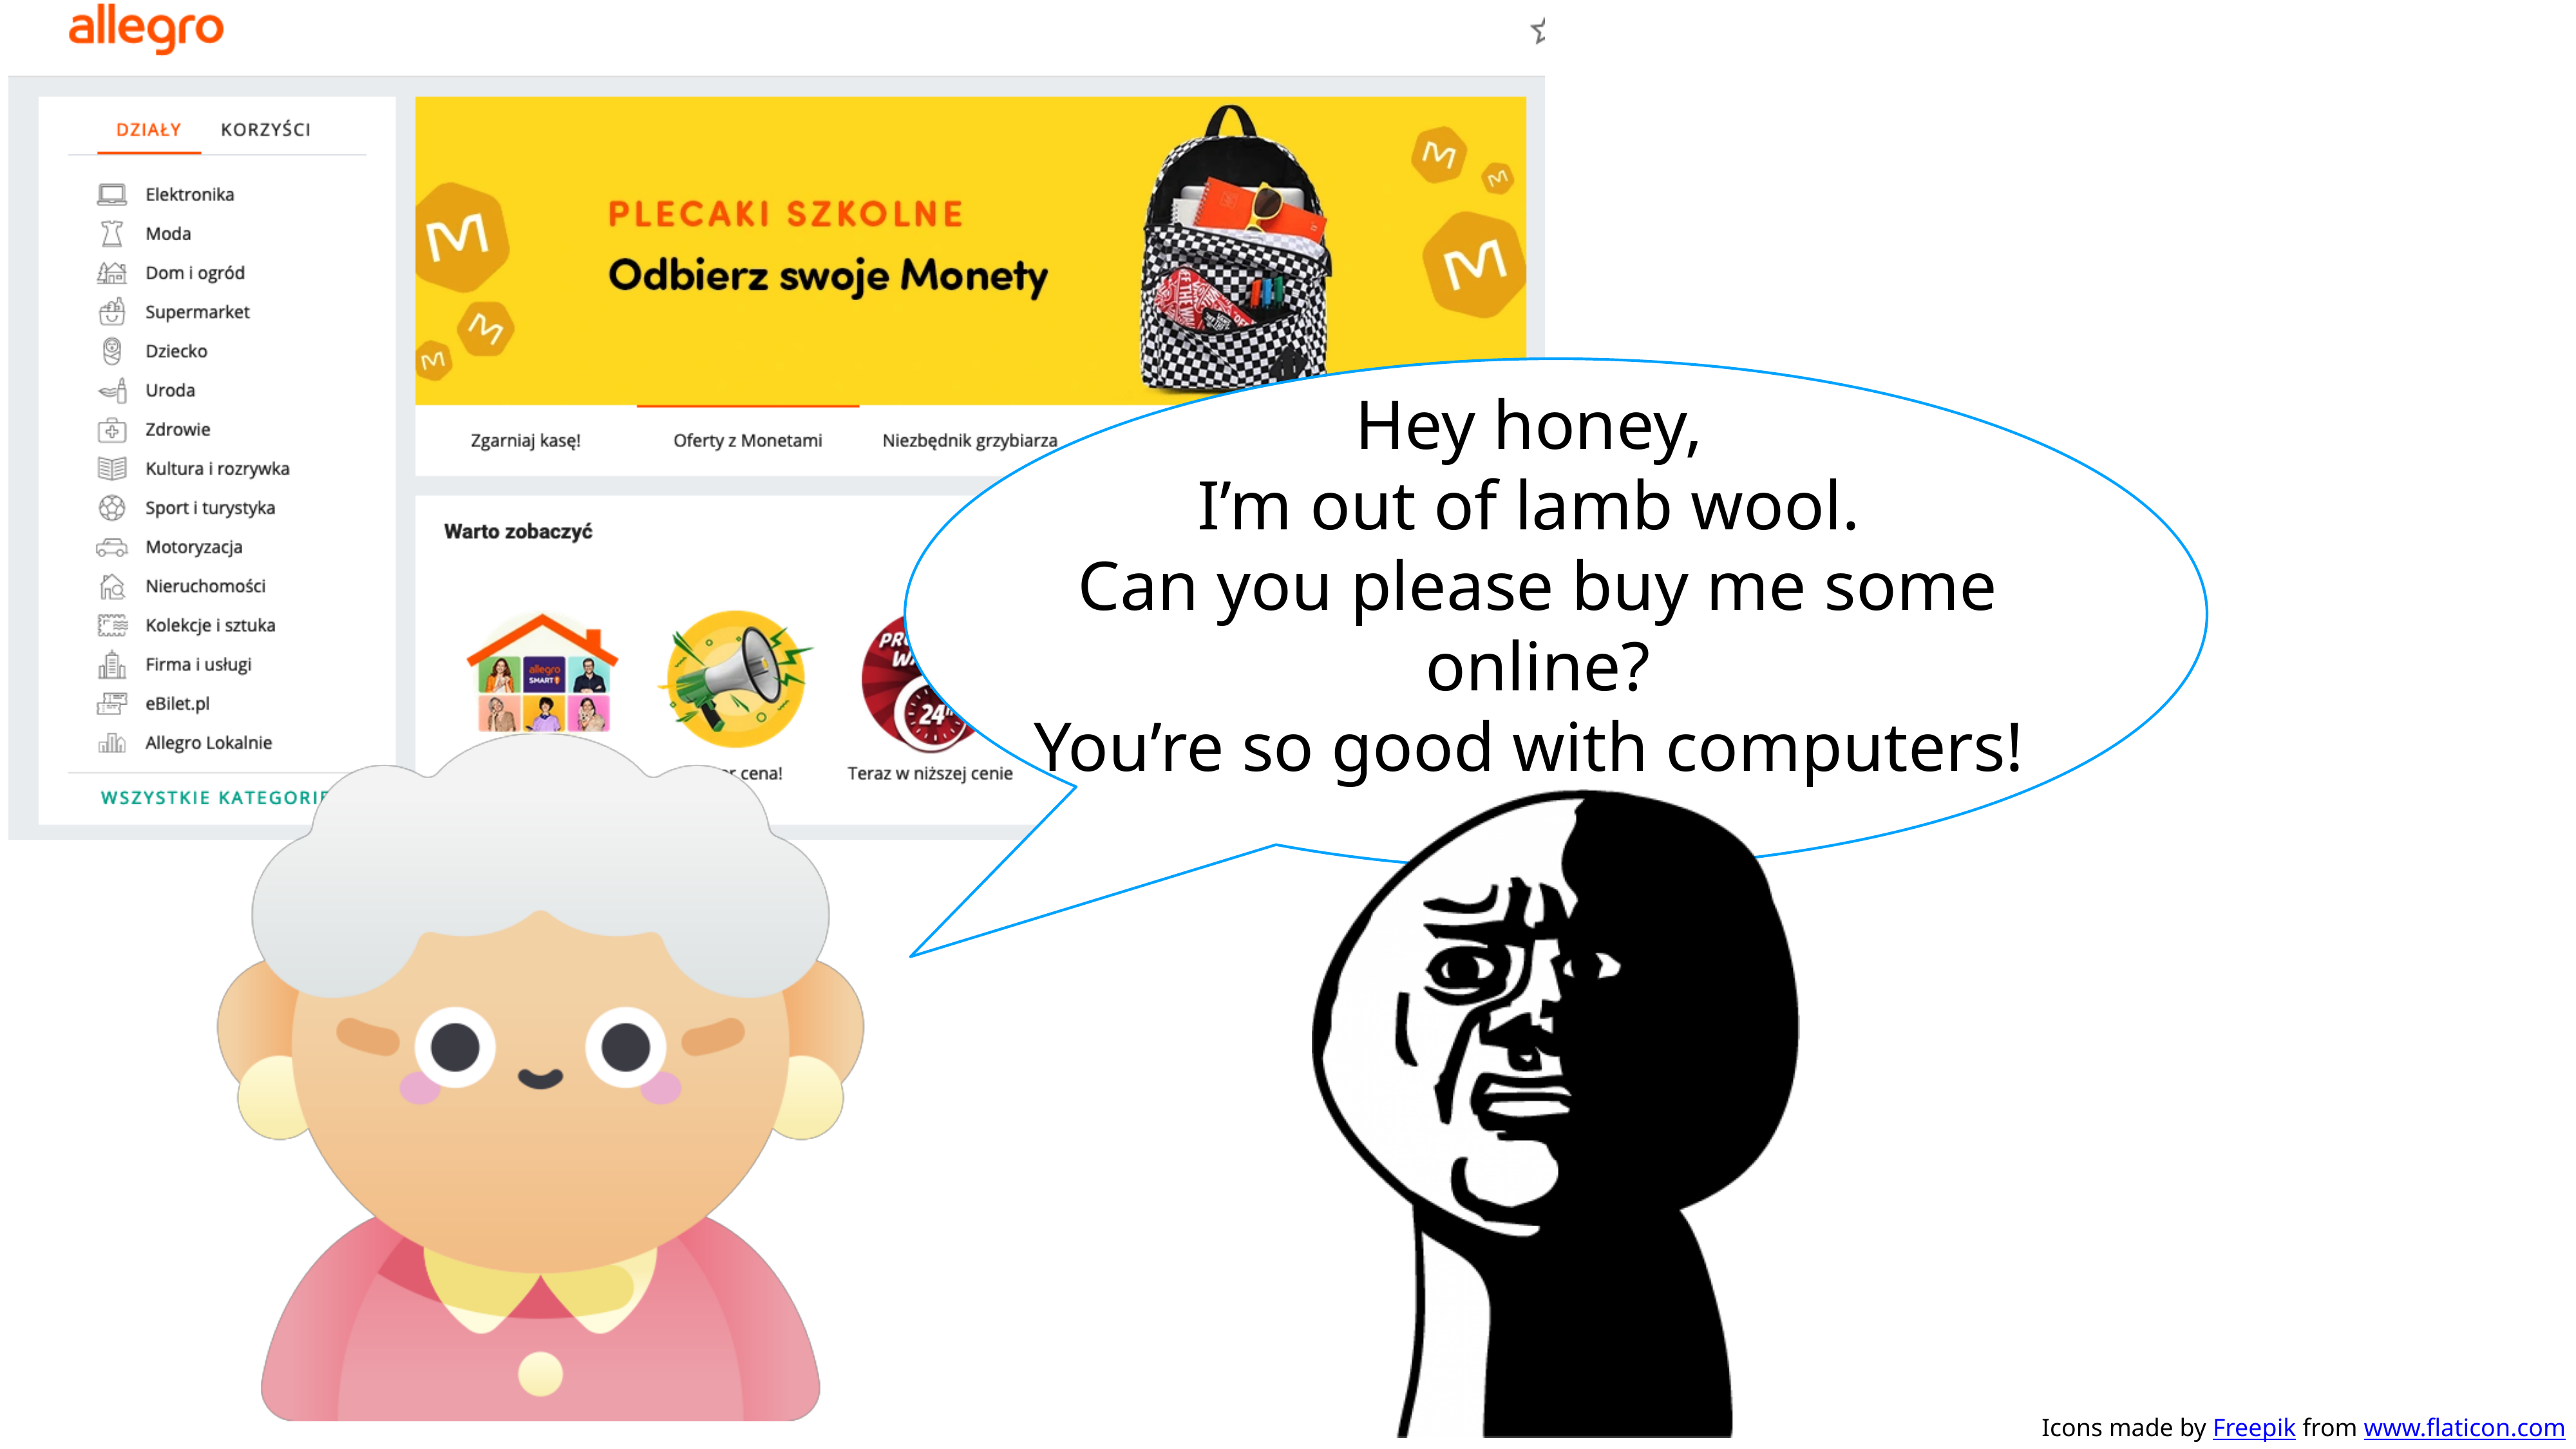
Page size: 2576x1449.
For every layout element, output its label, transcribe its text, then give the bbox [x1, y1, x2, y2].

text_box [1545, 359, 1779, 374]
text_box [2071, 458, 2208, 771]
text_box Icons made by Freepik from www.flaticon.com [2034, 1405, 2573, 1449]
text_box Hey honey, I’m out of lamb wool. Can you please buy me some online? You’re so good with computers! [1545, 374, 2071, 792]
text_box [1800, 792, 2023, 851]
text_box [910, 840, 1312, 957]
picture [8, 0, 1800, 1439]
